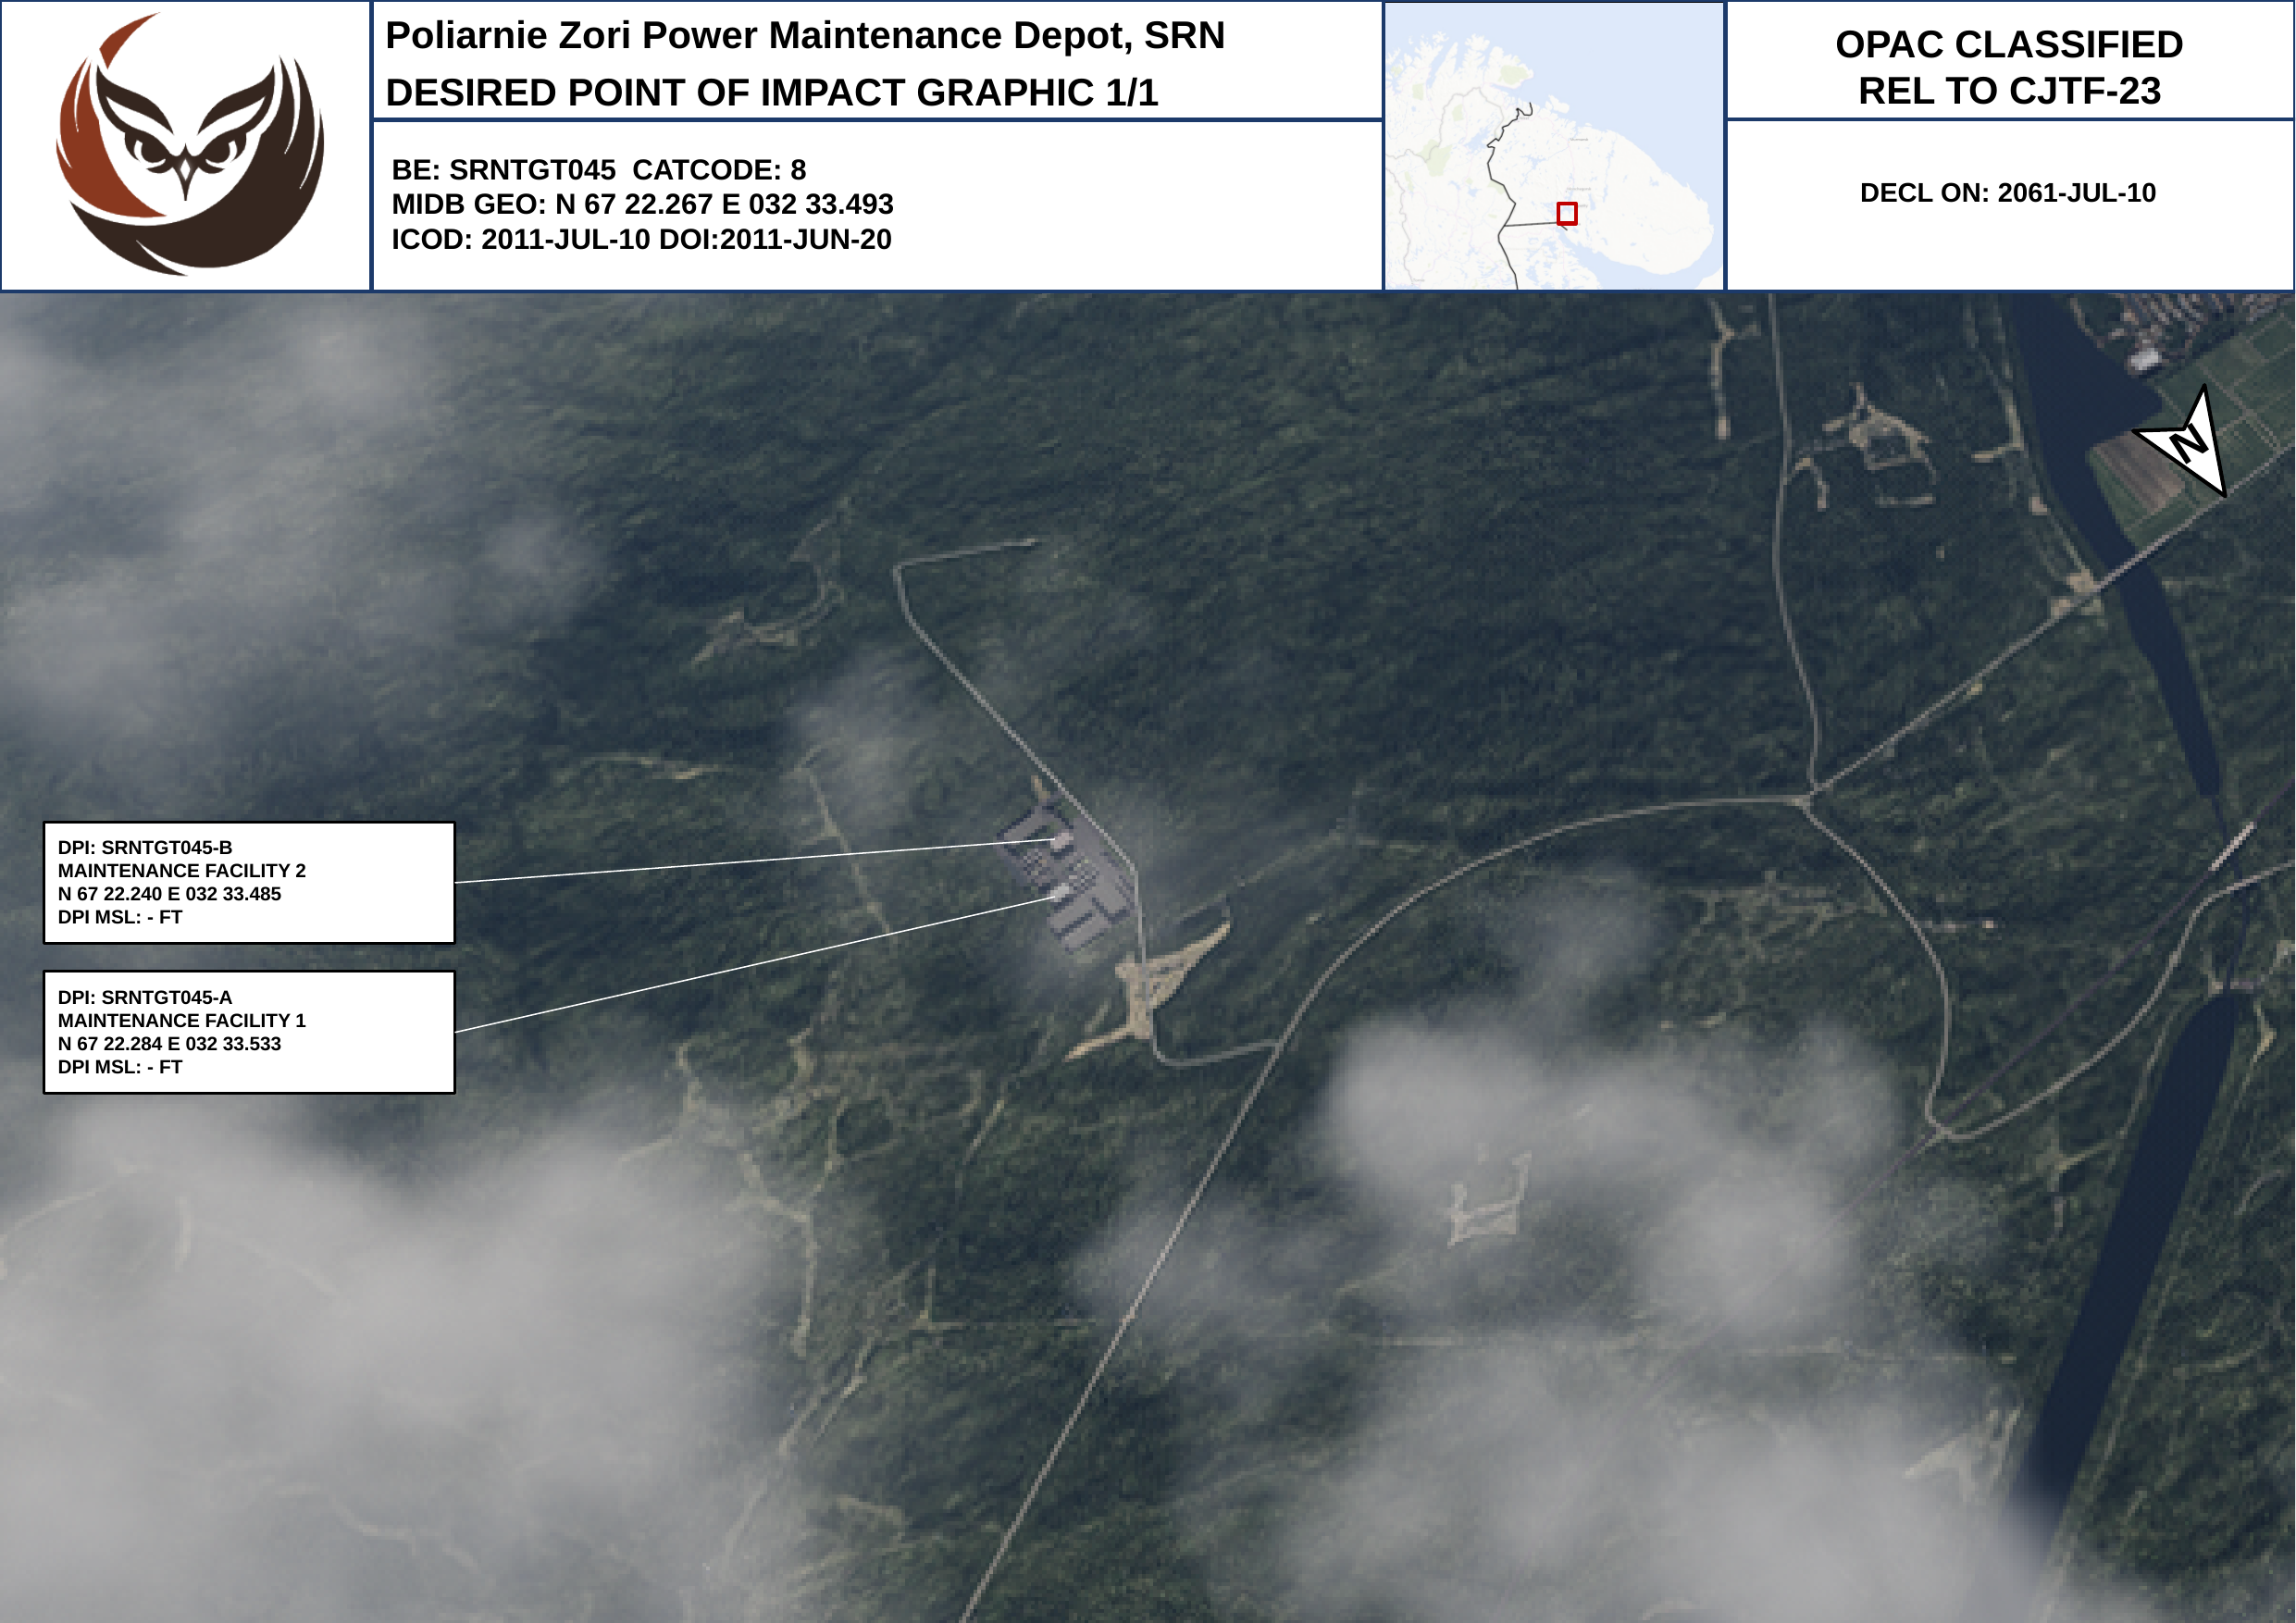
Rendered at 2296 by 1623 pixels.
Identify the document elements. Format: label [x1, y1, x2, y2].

text_box [454, 838, 1056, 884]
picture [0, 302, 2296, 1623]
text_box [454, 896, 1056, 1033]
text_box [0, 0, 2296, 302]
text_box [2154, 399, 2240, 505]
